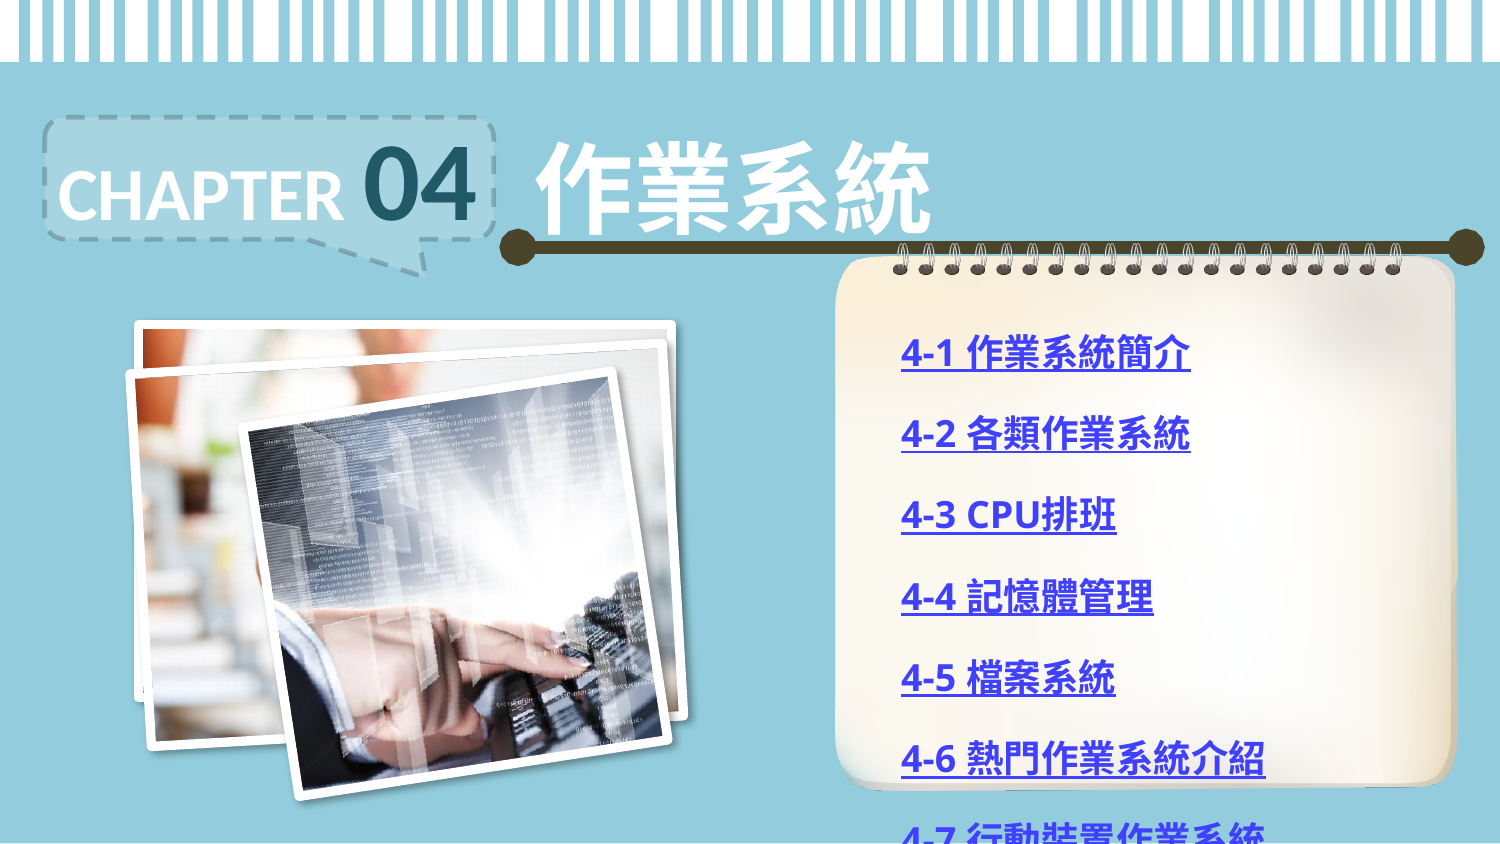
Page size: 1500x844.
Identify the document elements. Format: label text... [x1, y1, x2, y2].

picture [835, 243, 1458, 792]
picture [135, 328, 678, 790]
text_box 4-1 作業系統簡介 4-2 各類作業系統 4-3 CPU排班 4-4 記憶體管理 4-5 檔案系統 4-6 熱門作業系統介紹 4-7 行動裝置作業系統 [886, 801, 1281, 844]
title 作業系統 [518, 128, 1417, 244]
